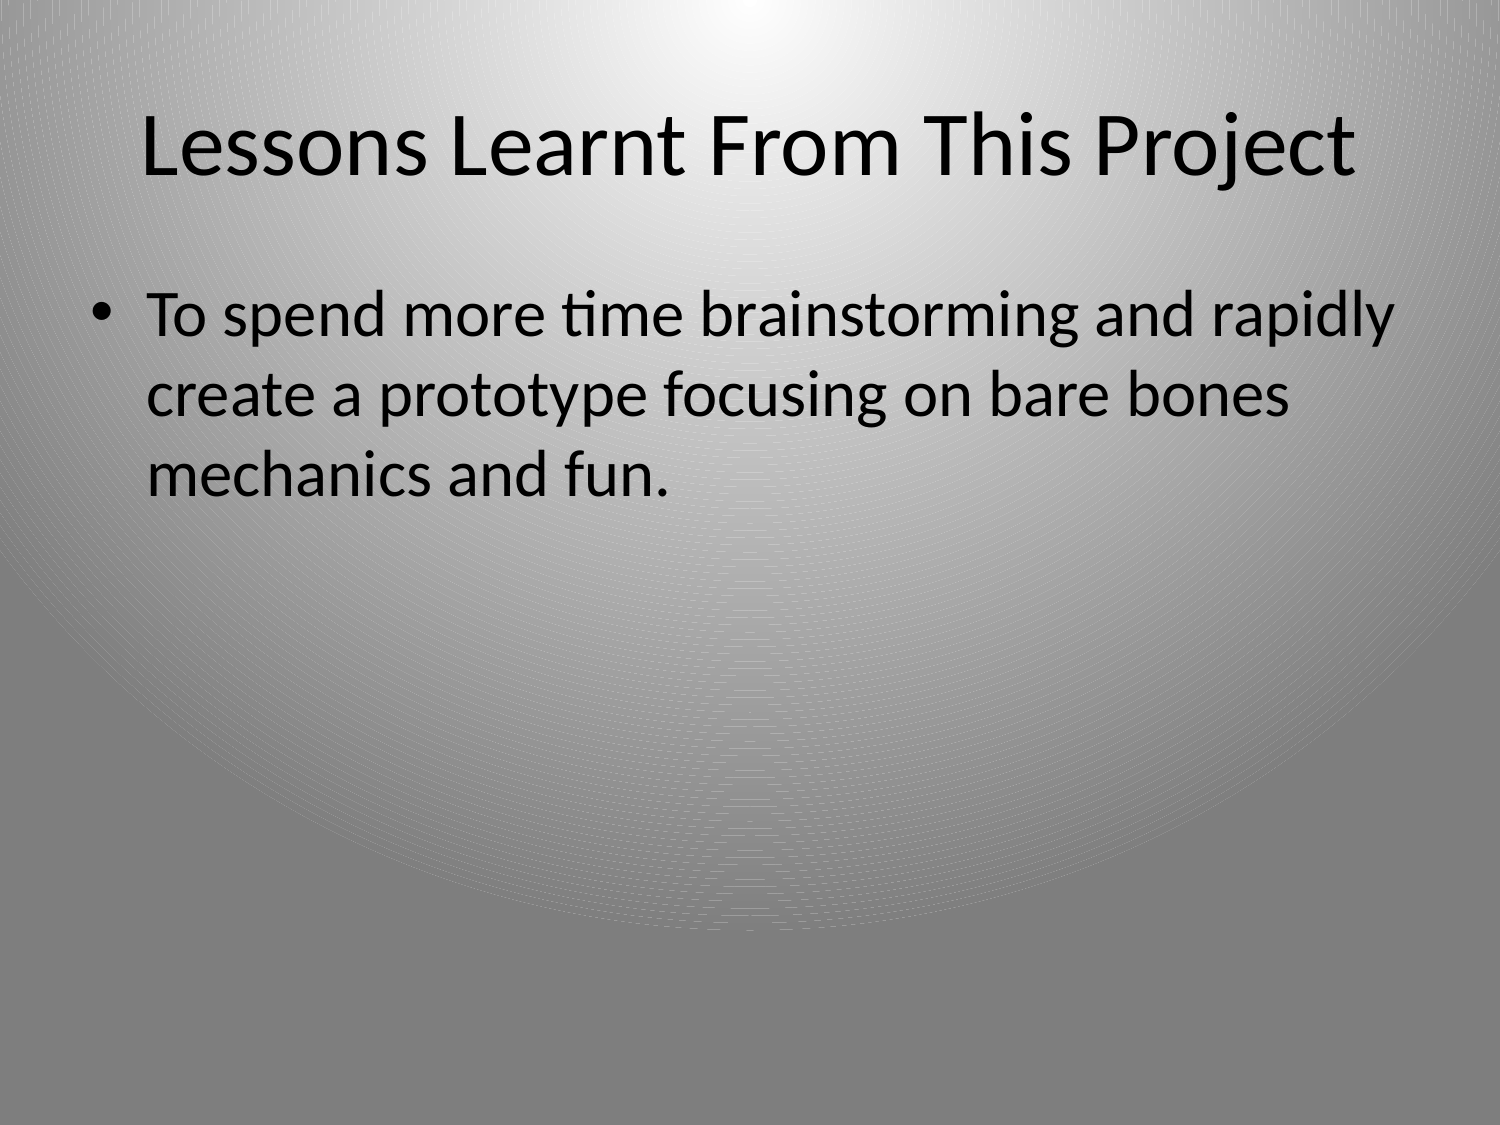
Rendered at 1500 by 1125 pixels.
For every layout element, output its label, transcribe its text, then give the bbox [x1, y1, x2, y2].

title Lessons Learnt From This Project [75, 45, 1425, 233]
list To spend more time brainstorming and rapidly create a prototype focusing on bare bones mechanics and fun. [75, 262, 1425, 1005]
